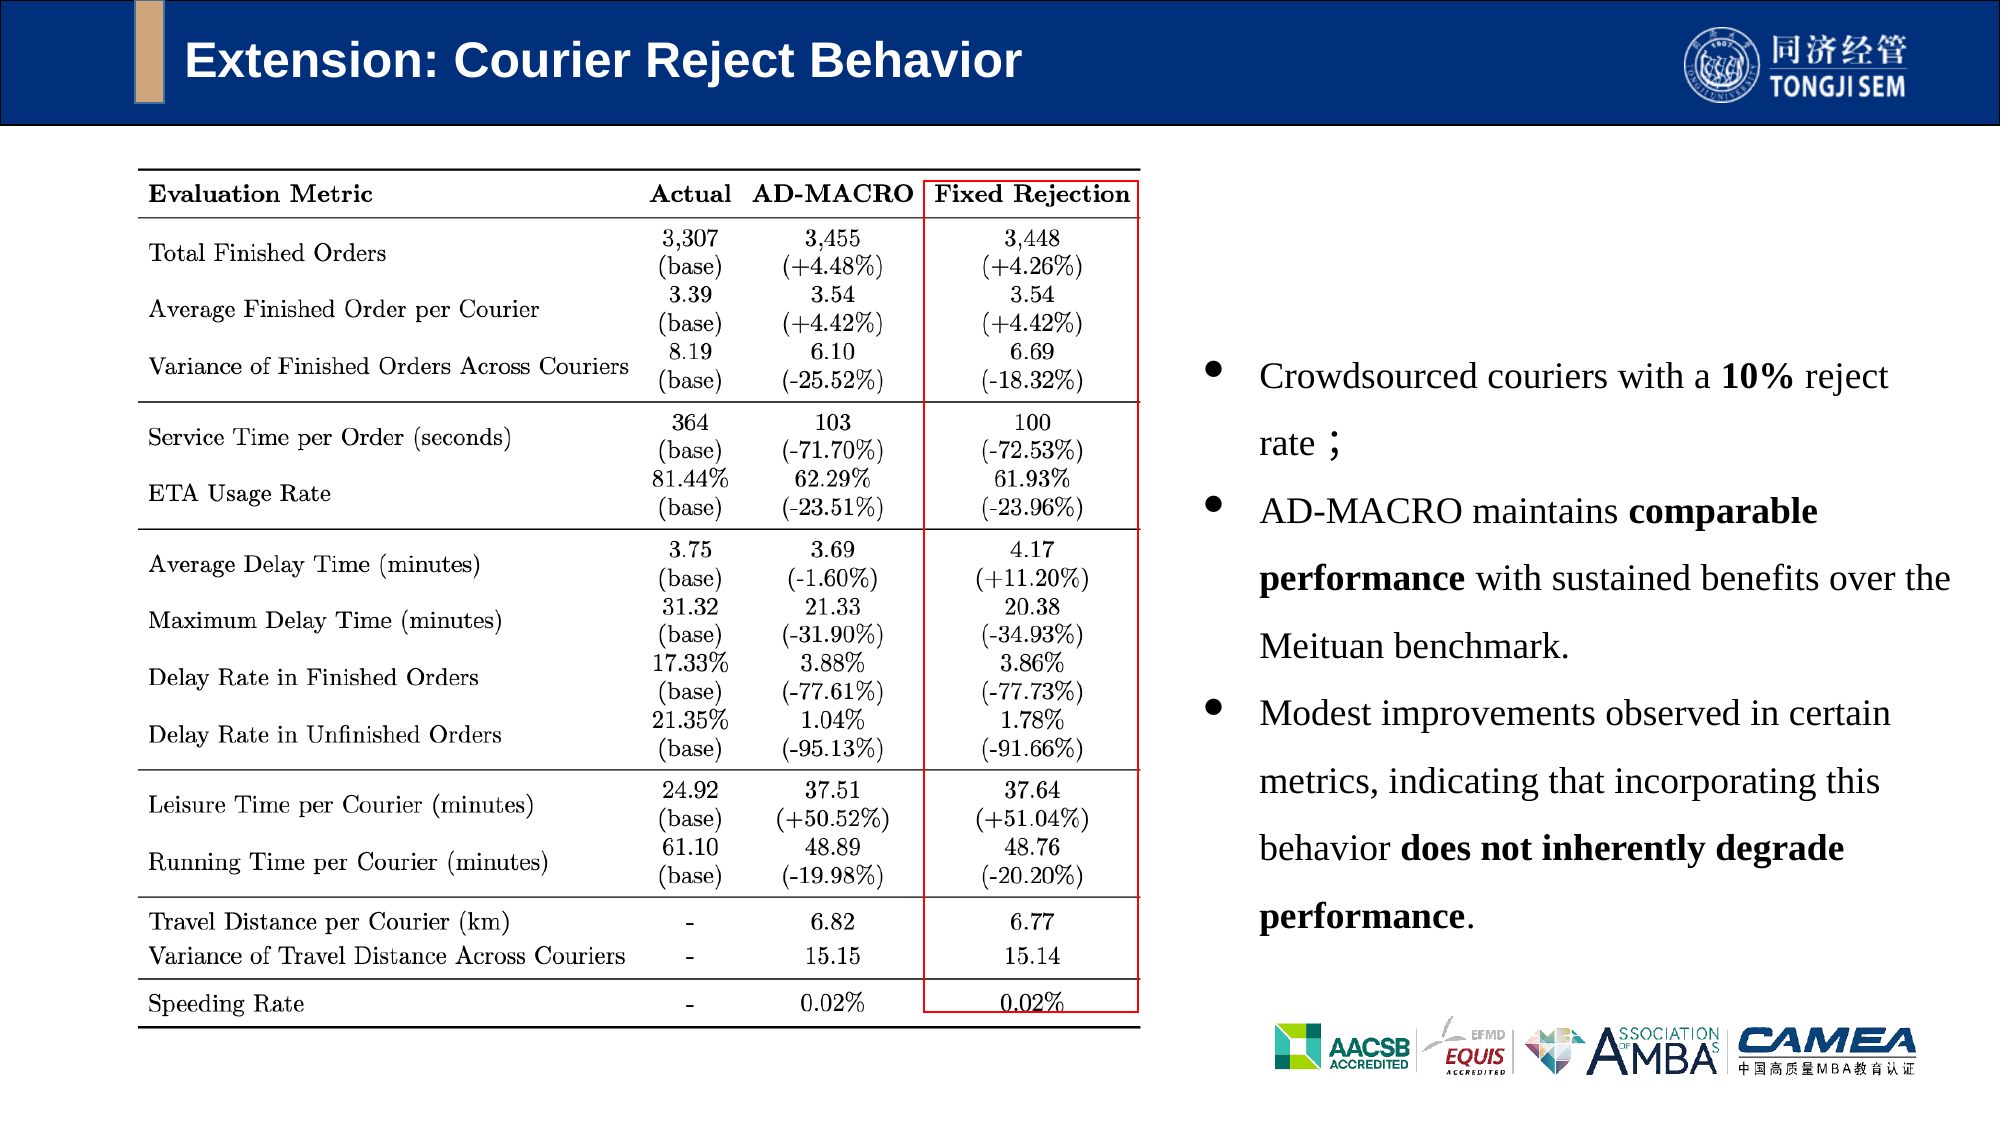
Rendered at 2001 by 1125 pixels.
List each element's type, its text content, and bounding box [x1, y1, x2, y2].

text_box Crowdsourced couriers with a 10% reject rate； AD-MACRO maintains comparable performance with sustained benefits over the Meituan benchmark. Modest improvements observed in certain metrics, indicating that incorporating this behavior does not inherently degrade performance. [1188, 320, 1983, 943]
text_box [134, 0, 165, 104]
text_box Extension: Courier Reject Behavior [184, 27, 1129, 88]
picture [1684, 27, 1912, 104]
text_box [0, 0, 2000, 126]
picture [126, 160, 1159, 1046]
picture [1263, 1012, 1941, 1080]
